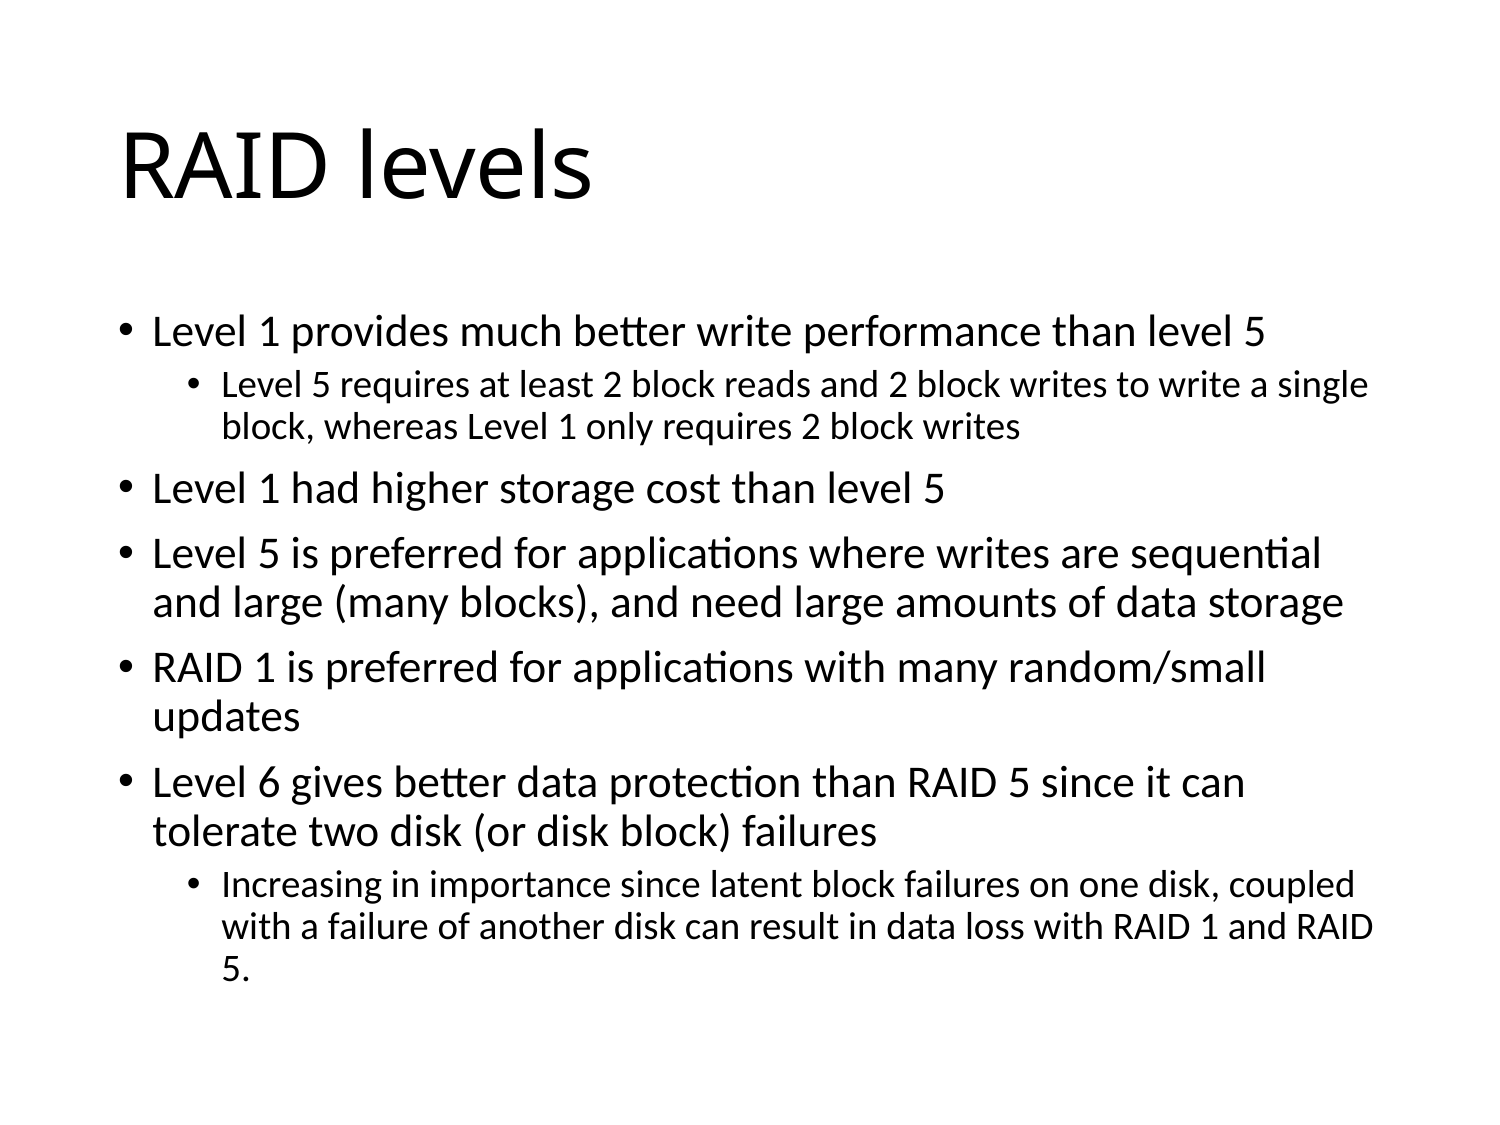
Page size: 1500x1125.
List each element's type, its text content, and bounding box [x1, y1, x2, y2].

list Level 1 provides much better write performance than level 5 Level 5 requires at least 2 block reads and 2 block writes to write a single block, whereas Level 1 only requires 2 block writes Level 1 had higher storage cost than level 5 Level 5 is preferred for applications where writes are sequential and large (many blocks), and need large amounts of data storage RAID 1 is preferred for applications with many random/small updates Level 6 gives better data protection than RAID 5 since it can tolerate two disk (or disk block) failures Increasing in importance since latent block failures on one disk, coupled with a failure of another disk can result in data loss with RAID 1 and RAID 5. [103, 299, 1397, 1014]
title RAID levels [103, 59, 1397, 278]
